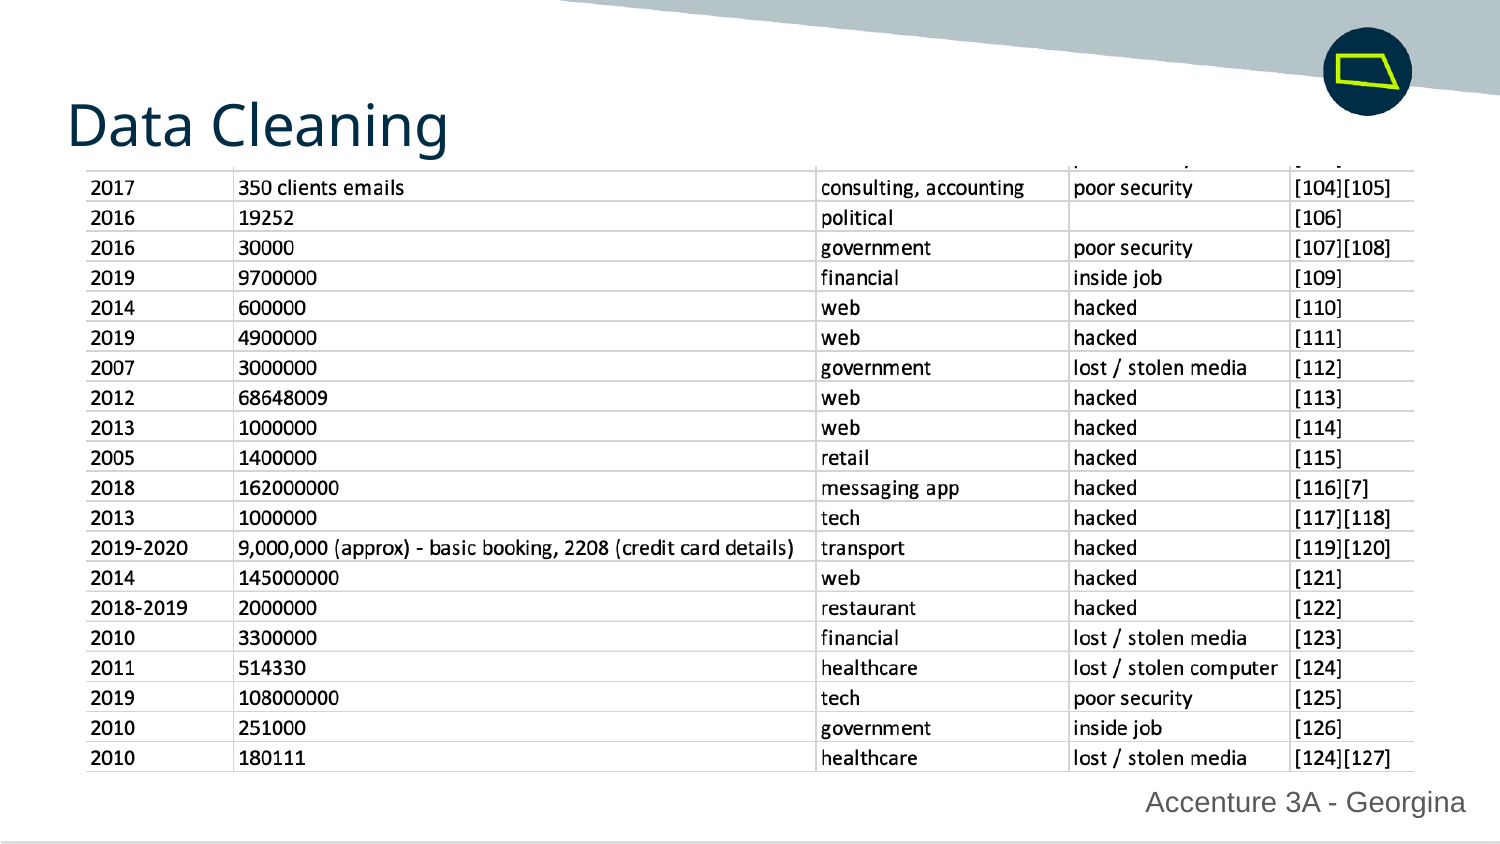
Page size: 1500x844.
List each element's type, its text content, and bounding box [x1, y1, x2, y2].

text_box Accenture 3A - Georgina [989, 763, 1482, 834]
picture [0, 0, 1500, 844]
text_box Data Cleaning [51, 72, 1449, 167]
